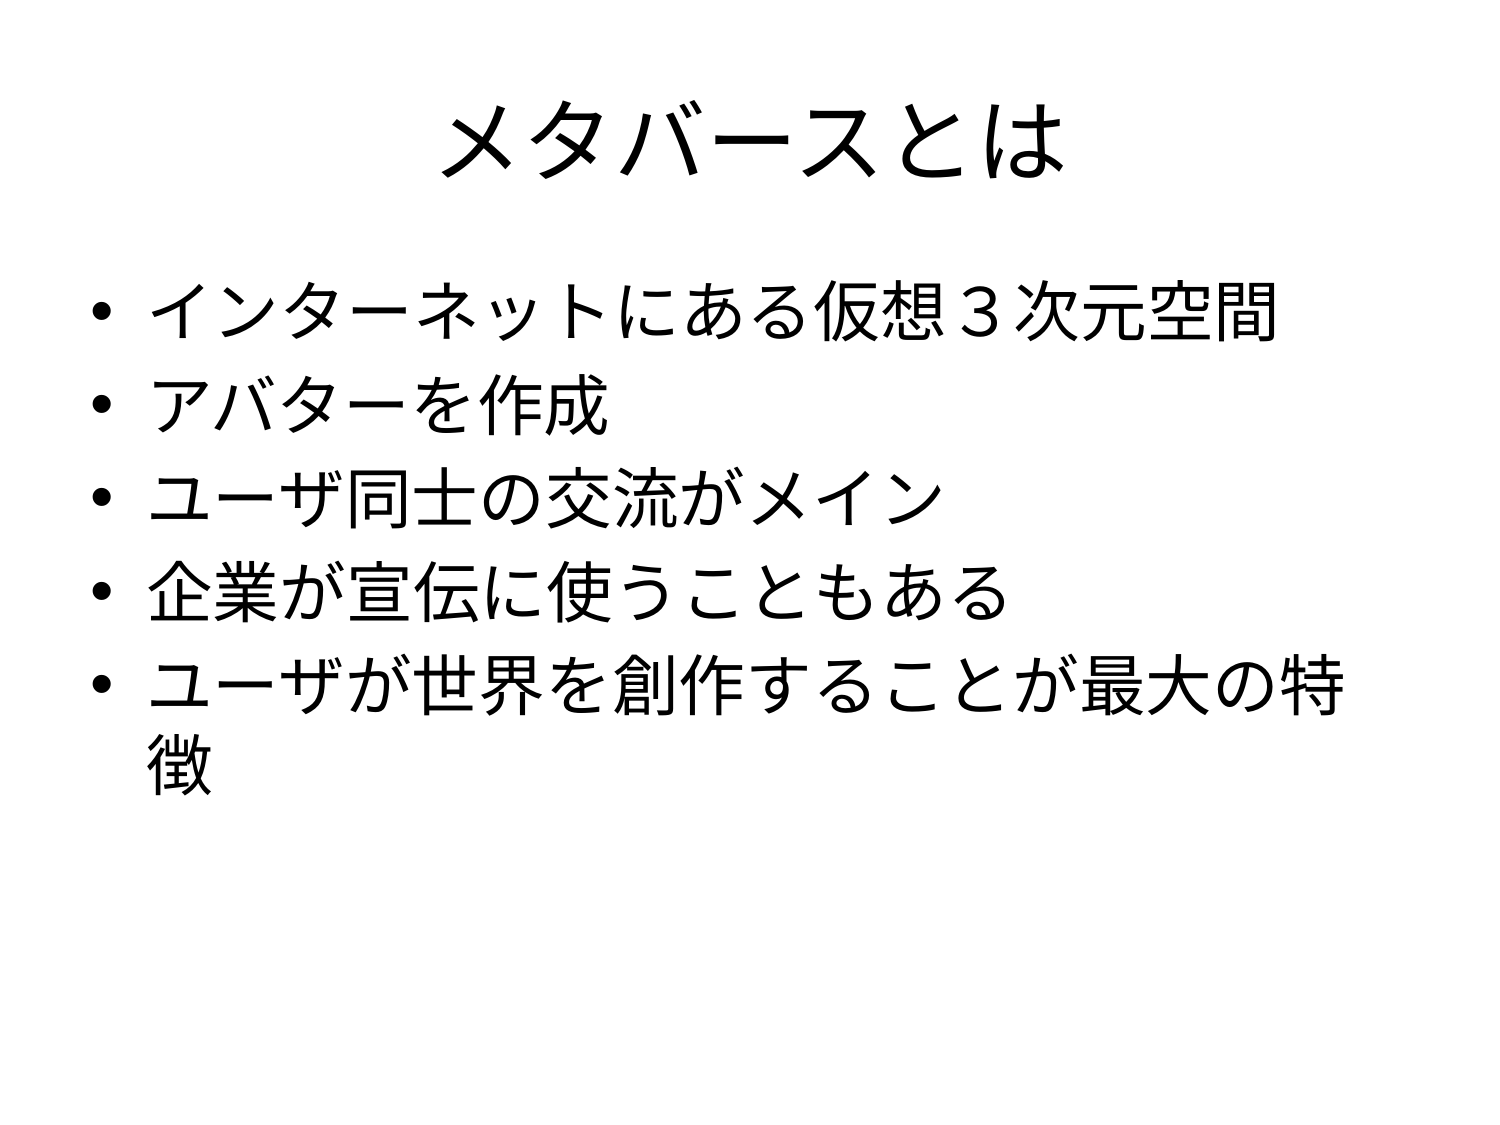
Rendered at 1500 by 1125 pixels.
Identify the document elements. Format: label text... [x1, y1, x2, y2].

title メタバースとは [75, 45, 1425, 233]
list インターネットにある仮想３次元空間 アバターを作成 ユーザ同士の交流がメイン 企業が宣伝に使うこともある ユーザが世界を創作することが最大の特徴 [75, 262, 1425, 1005]
